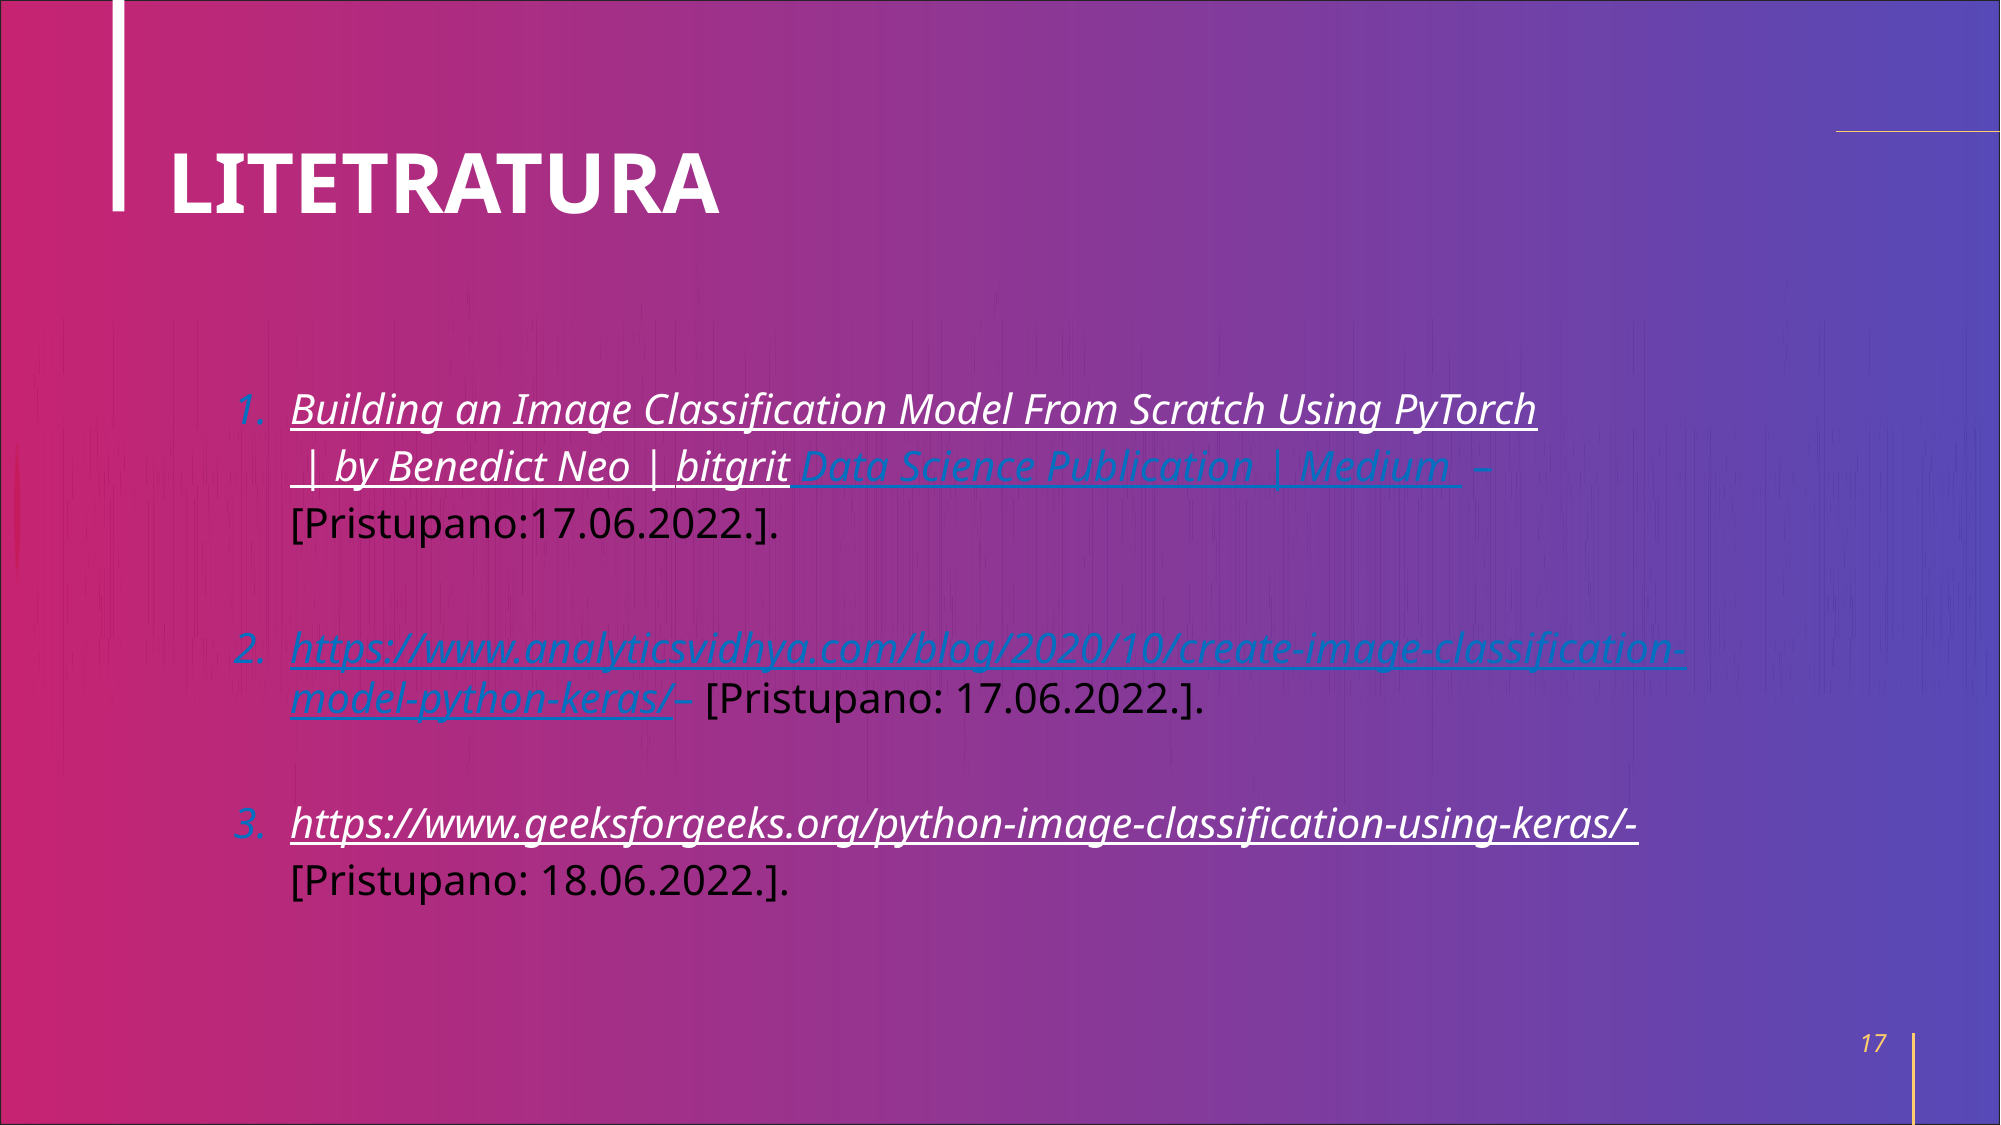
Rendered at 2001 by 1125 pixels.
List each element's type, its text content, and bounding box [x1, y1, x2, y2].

slide_number 17 [1451, 1015, 1902, 1075]
title LITETRATURA [152, 77, 1878, 295]
text_box Building an Image Classification Model From Scratch Using PyTorch | by Benedict Neo | bitgrit Data Science Publication | Medium – [Pristupano:17.06.2022.]. https://www.analyticsvidhya.com/blog/2020/10/create-image-classification-model-python-keras/– [Pristupano: 17.06.2022.]. https://www.geeksforgeeks.org/python-image-classification-using-keras/- [Pristupano: 18.06.2022.]. [219, 375, 1808, 975]
